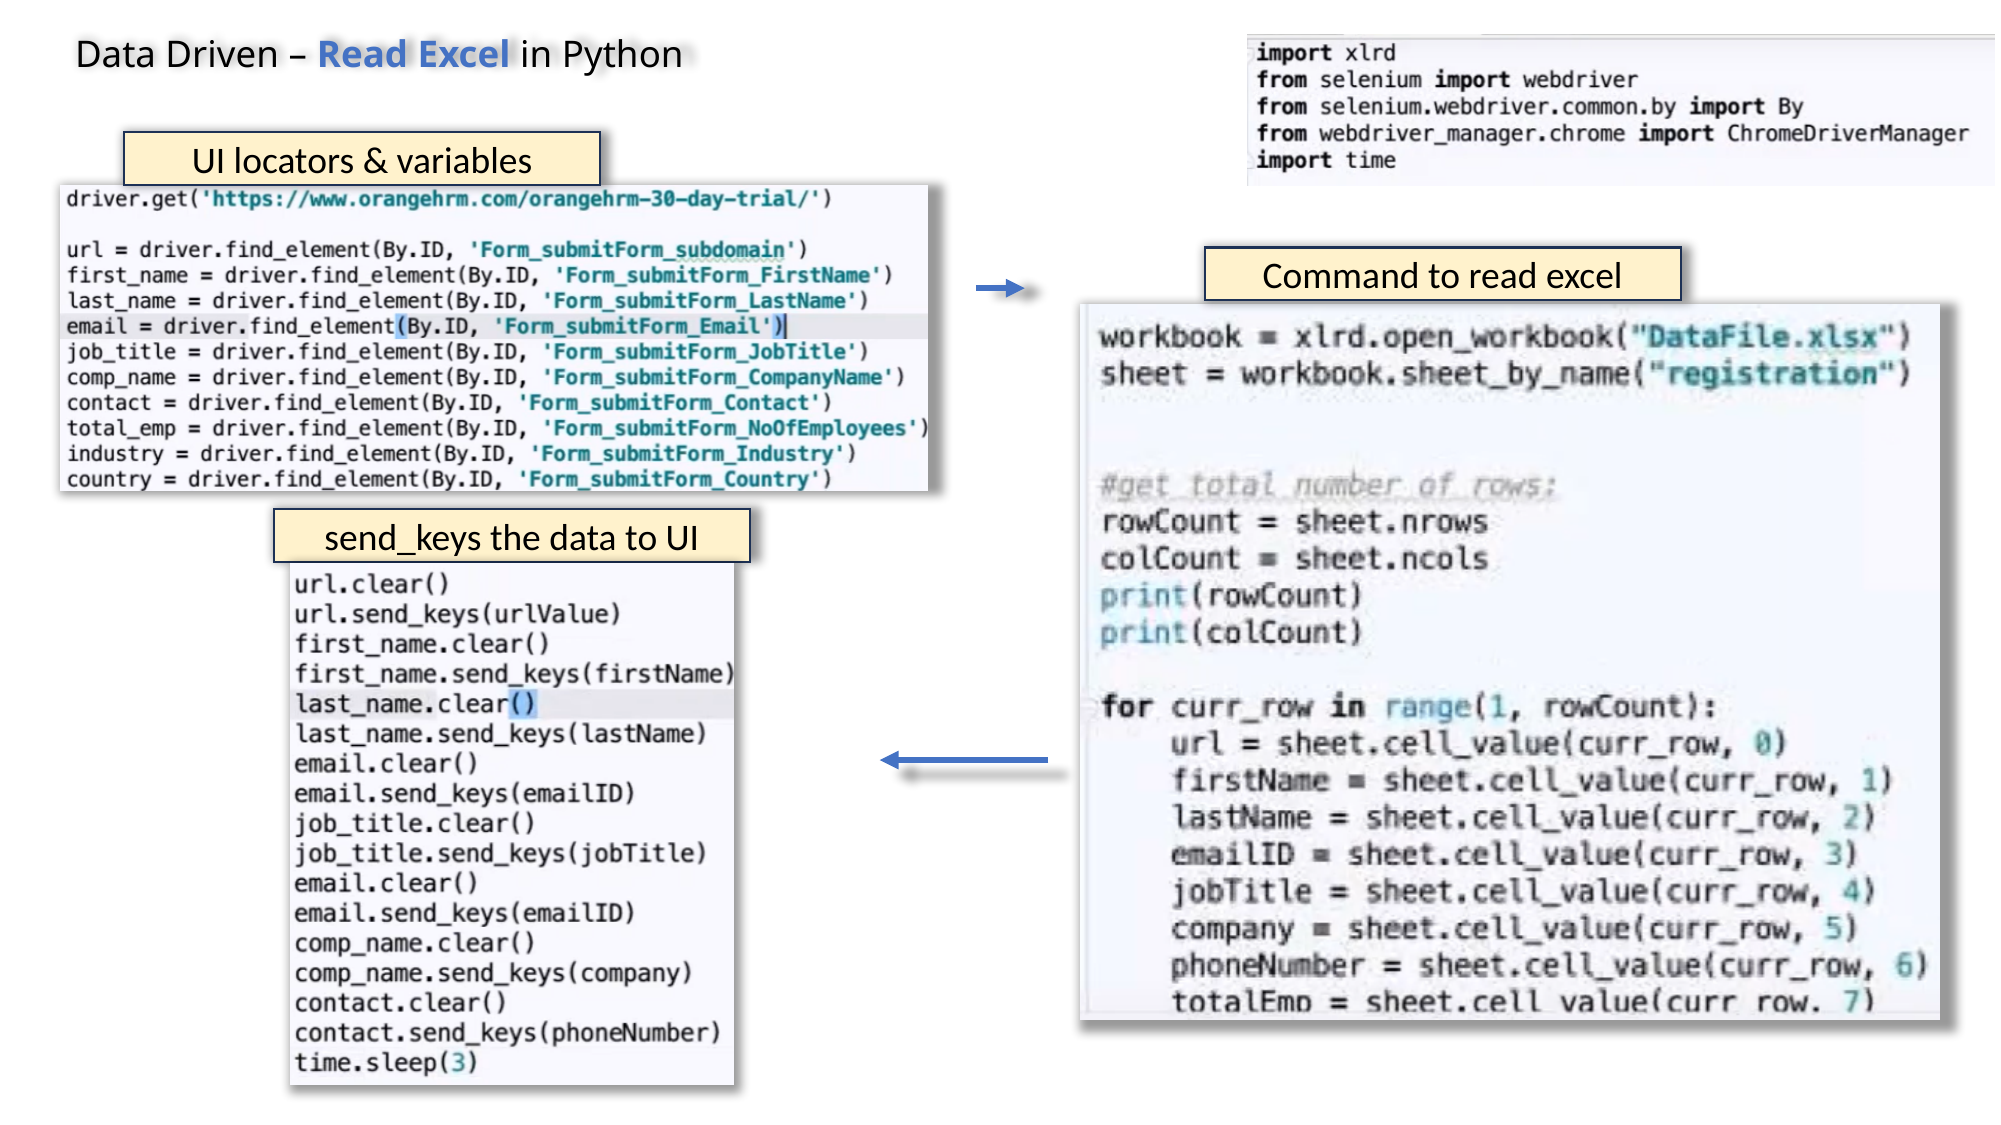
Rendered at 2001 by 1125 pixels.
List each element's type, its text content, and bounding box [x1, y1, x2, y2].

picture [59, 185, 928, 492]
picture [1080, 304, 1940, 1020]
title Data Driven – Read Excel in Python [60, 27, 1430, 83]
text_box send_keys the data to UI [273, 508, 751, 563]
picture [290, 563, 734, 1085]
text_box Command to read excel [1204, 246, 1682, 301]
text_box UI locators & variables [123, 131, 601, 185]
picture [1247, 34, 1995, 186]
